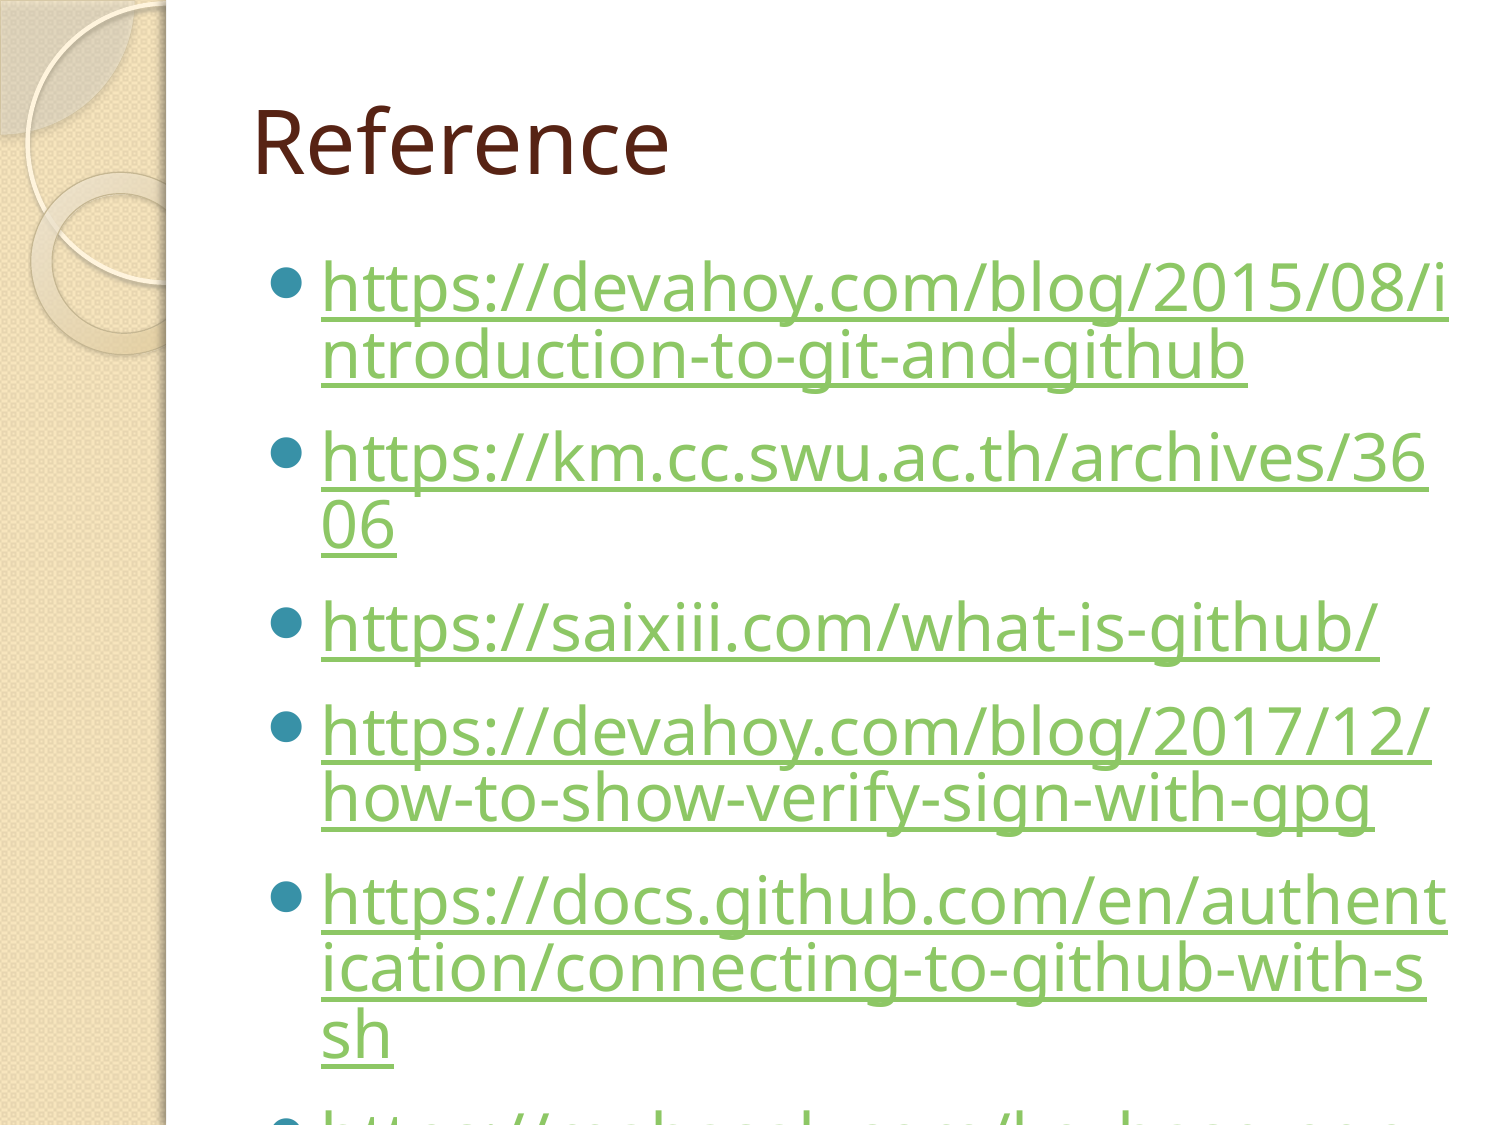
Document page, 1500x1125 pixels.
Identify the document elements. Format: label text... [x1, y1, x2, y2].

list https://devahoy.com/blog/2015/08/introduction-to-git-and-github https://km.cc.swu.ac.th/archives/3606 https://saixiii.com/what-is-github/ https://devahoy.com/blog/2017/12/how-to-show-verify-sign-with-gpg https://docs.github.com/en/authentication/connecting-to-github-with-ssh https://mahasak.com/keybase-pgp-ssh-exports/ https://docs.github.com/en/authentication/managing-commit-signature-verification [235, 237, 1466, 1025]
title Reference [235, 45, 1466, 233]
